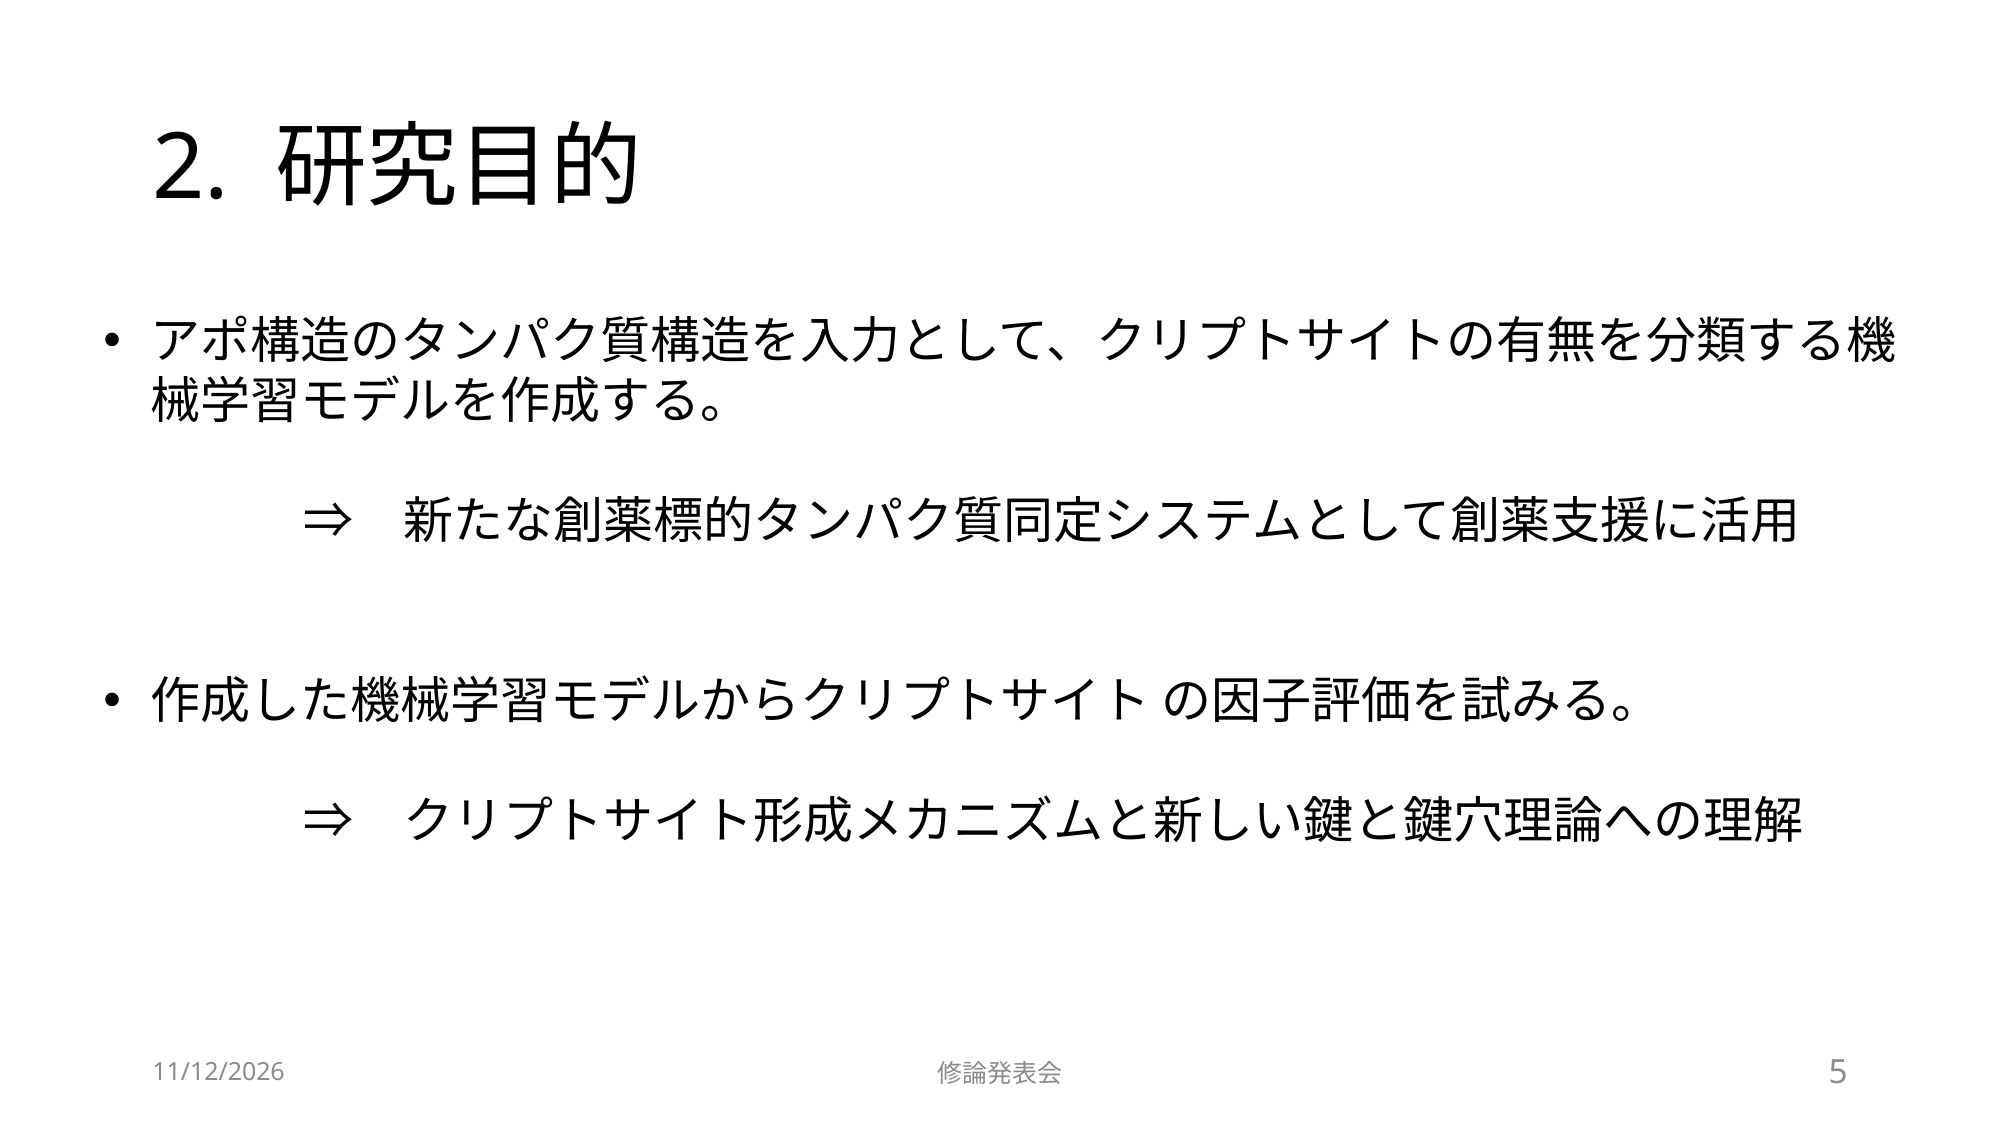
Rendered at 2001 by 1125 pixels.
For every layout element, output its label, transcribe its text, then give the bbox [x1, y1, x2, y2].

footer 修論発表会 [662, 1042, 1338, 1103]
title 2. 研究目的 [137, 59, 1863, 278]
text_box アポ構造のタンパク質構造を入力として、クリプトサイトの有無を分類する機械学習モデルを作成する。 ⇒ 新たな創薬標的タンパク質同定システムとして創薬支援に活用 作成した機械学習モデルからクリプトサイト の因子評価を試みる。 ⇒ クリプトサイト形成メカニズムと新しい鍵と鍵穴理論への理解 [88, 301, 1912, 902]
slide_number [137, 1042, 588, 1103]
slide_number 4 [1412, 1042, 1863, 1103]
